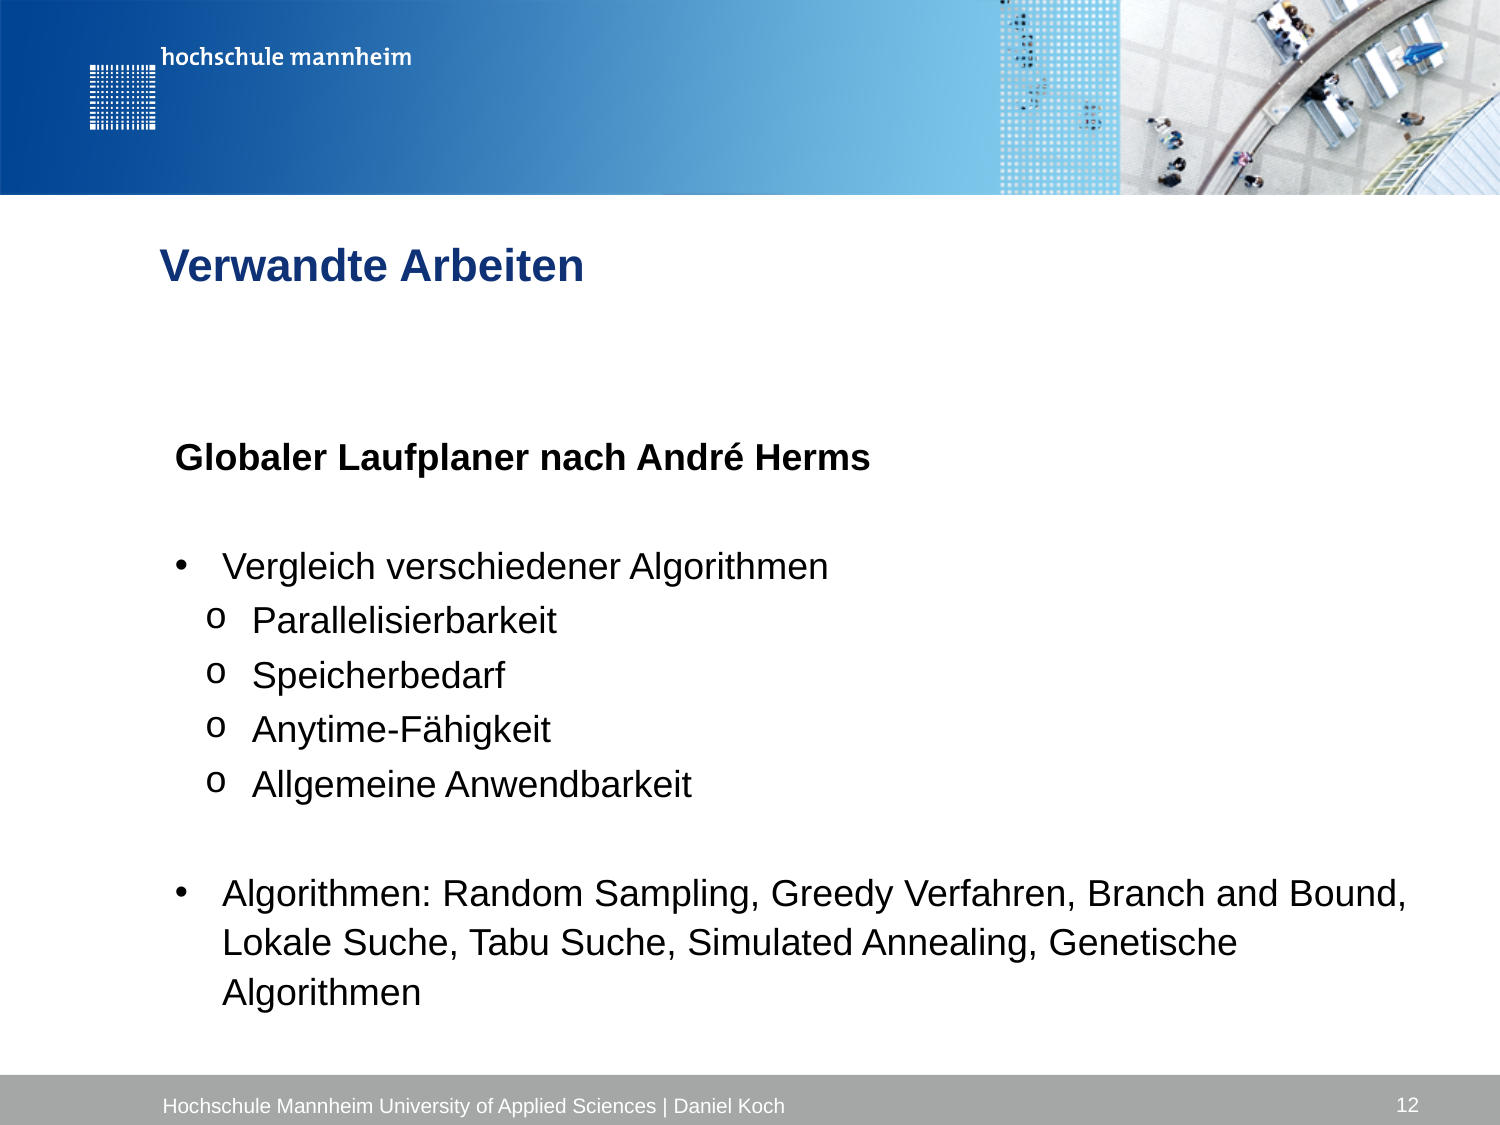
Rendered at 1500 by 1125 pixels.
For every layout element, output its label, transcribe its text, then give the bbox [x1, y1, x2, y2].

picture [0, 0, 1500, 195]
text_box Verwandte Arbeiten [159, 230, 1424, 361]
slide_number 12 [1083, 1074, 1434, 1125]
text_box Globaler Laufplaner nach André Herms Vergleich verschiedener Algorithmen Parallelisierbarkeit Speicherbedarf Anytime-Fähigkeit Allgemeine Anwendbarkeit Algorithmen: Random Sampling, Greedy Verfahren, Branch and Bound, Lokale Suche, Tabu Suche, Simulated Annealing, Genetische Algorithmen [160, 420, 1425, 1012]
footer Hochschule Mannheim University of Applied Sciences | Daniel Koch [162, 1087, 1010, 1118]
